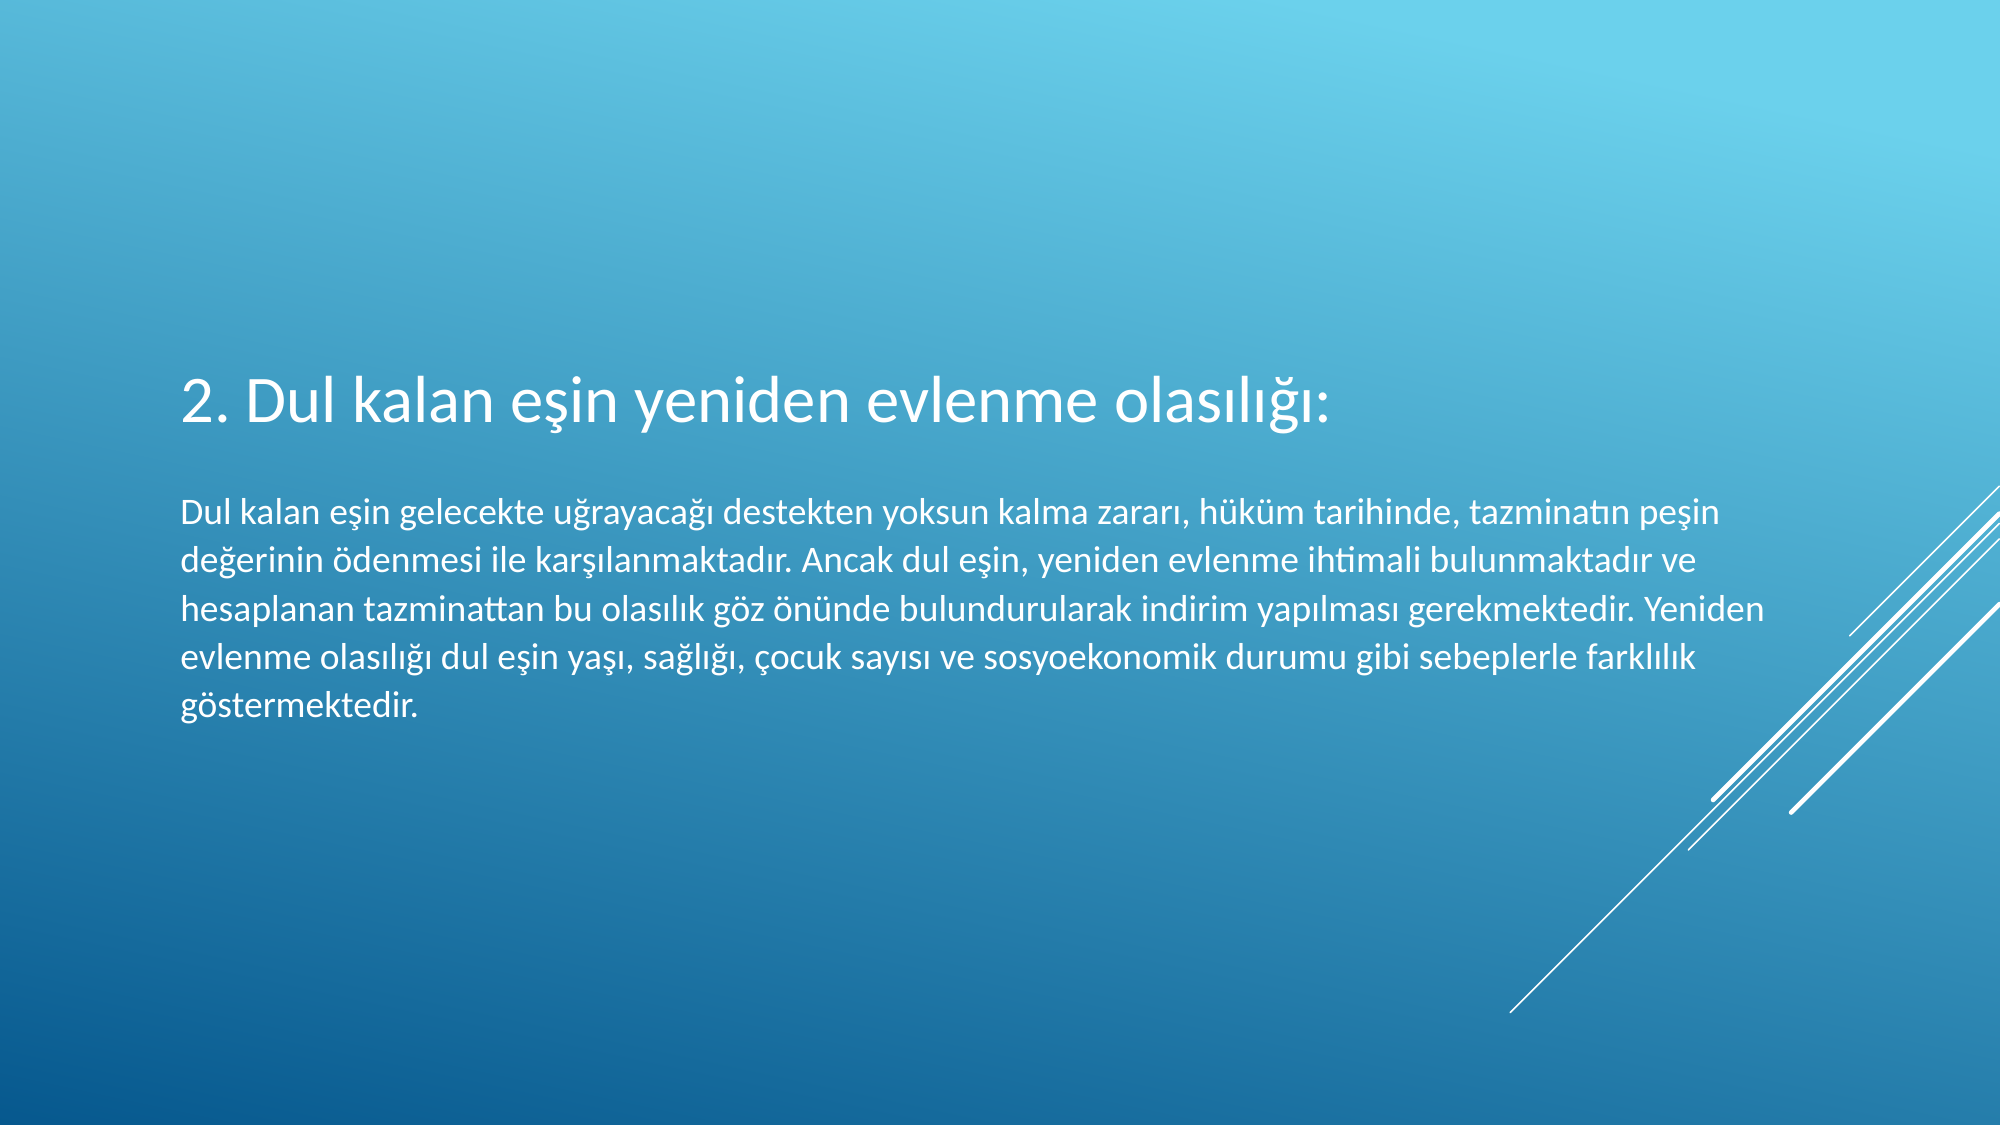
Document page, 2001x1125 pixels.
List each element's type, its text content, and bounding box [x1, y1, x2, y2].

text_box 2. Dul kalan eşin yeniden evlenme olasılığı: Dul kalan eşin gelecekte uğrayacağı destekten yoksun kalma zararı, hüküm tarihinde, tazminatın peşin değerinin ödenmesi ile karşılanmaktadır. Ancak dul eşin, yeniden evlenme ihtimali bulunmaktadır ve hesaplanan tazminattan bu olasılık göz önünde bulundurularak indirim yapılması gerekmektedir. Yeniden evlenme olasılığı dul eşin yaşı, sağlığı, çocuk sayısı ve sosyoekonomik durumu gibi sebeplerle farklılık göstermektedir. [165, 343, 1871, 778]
